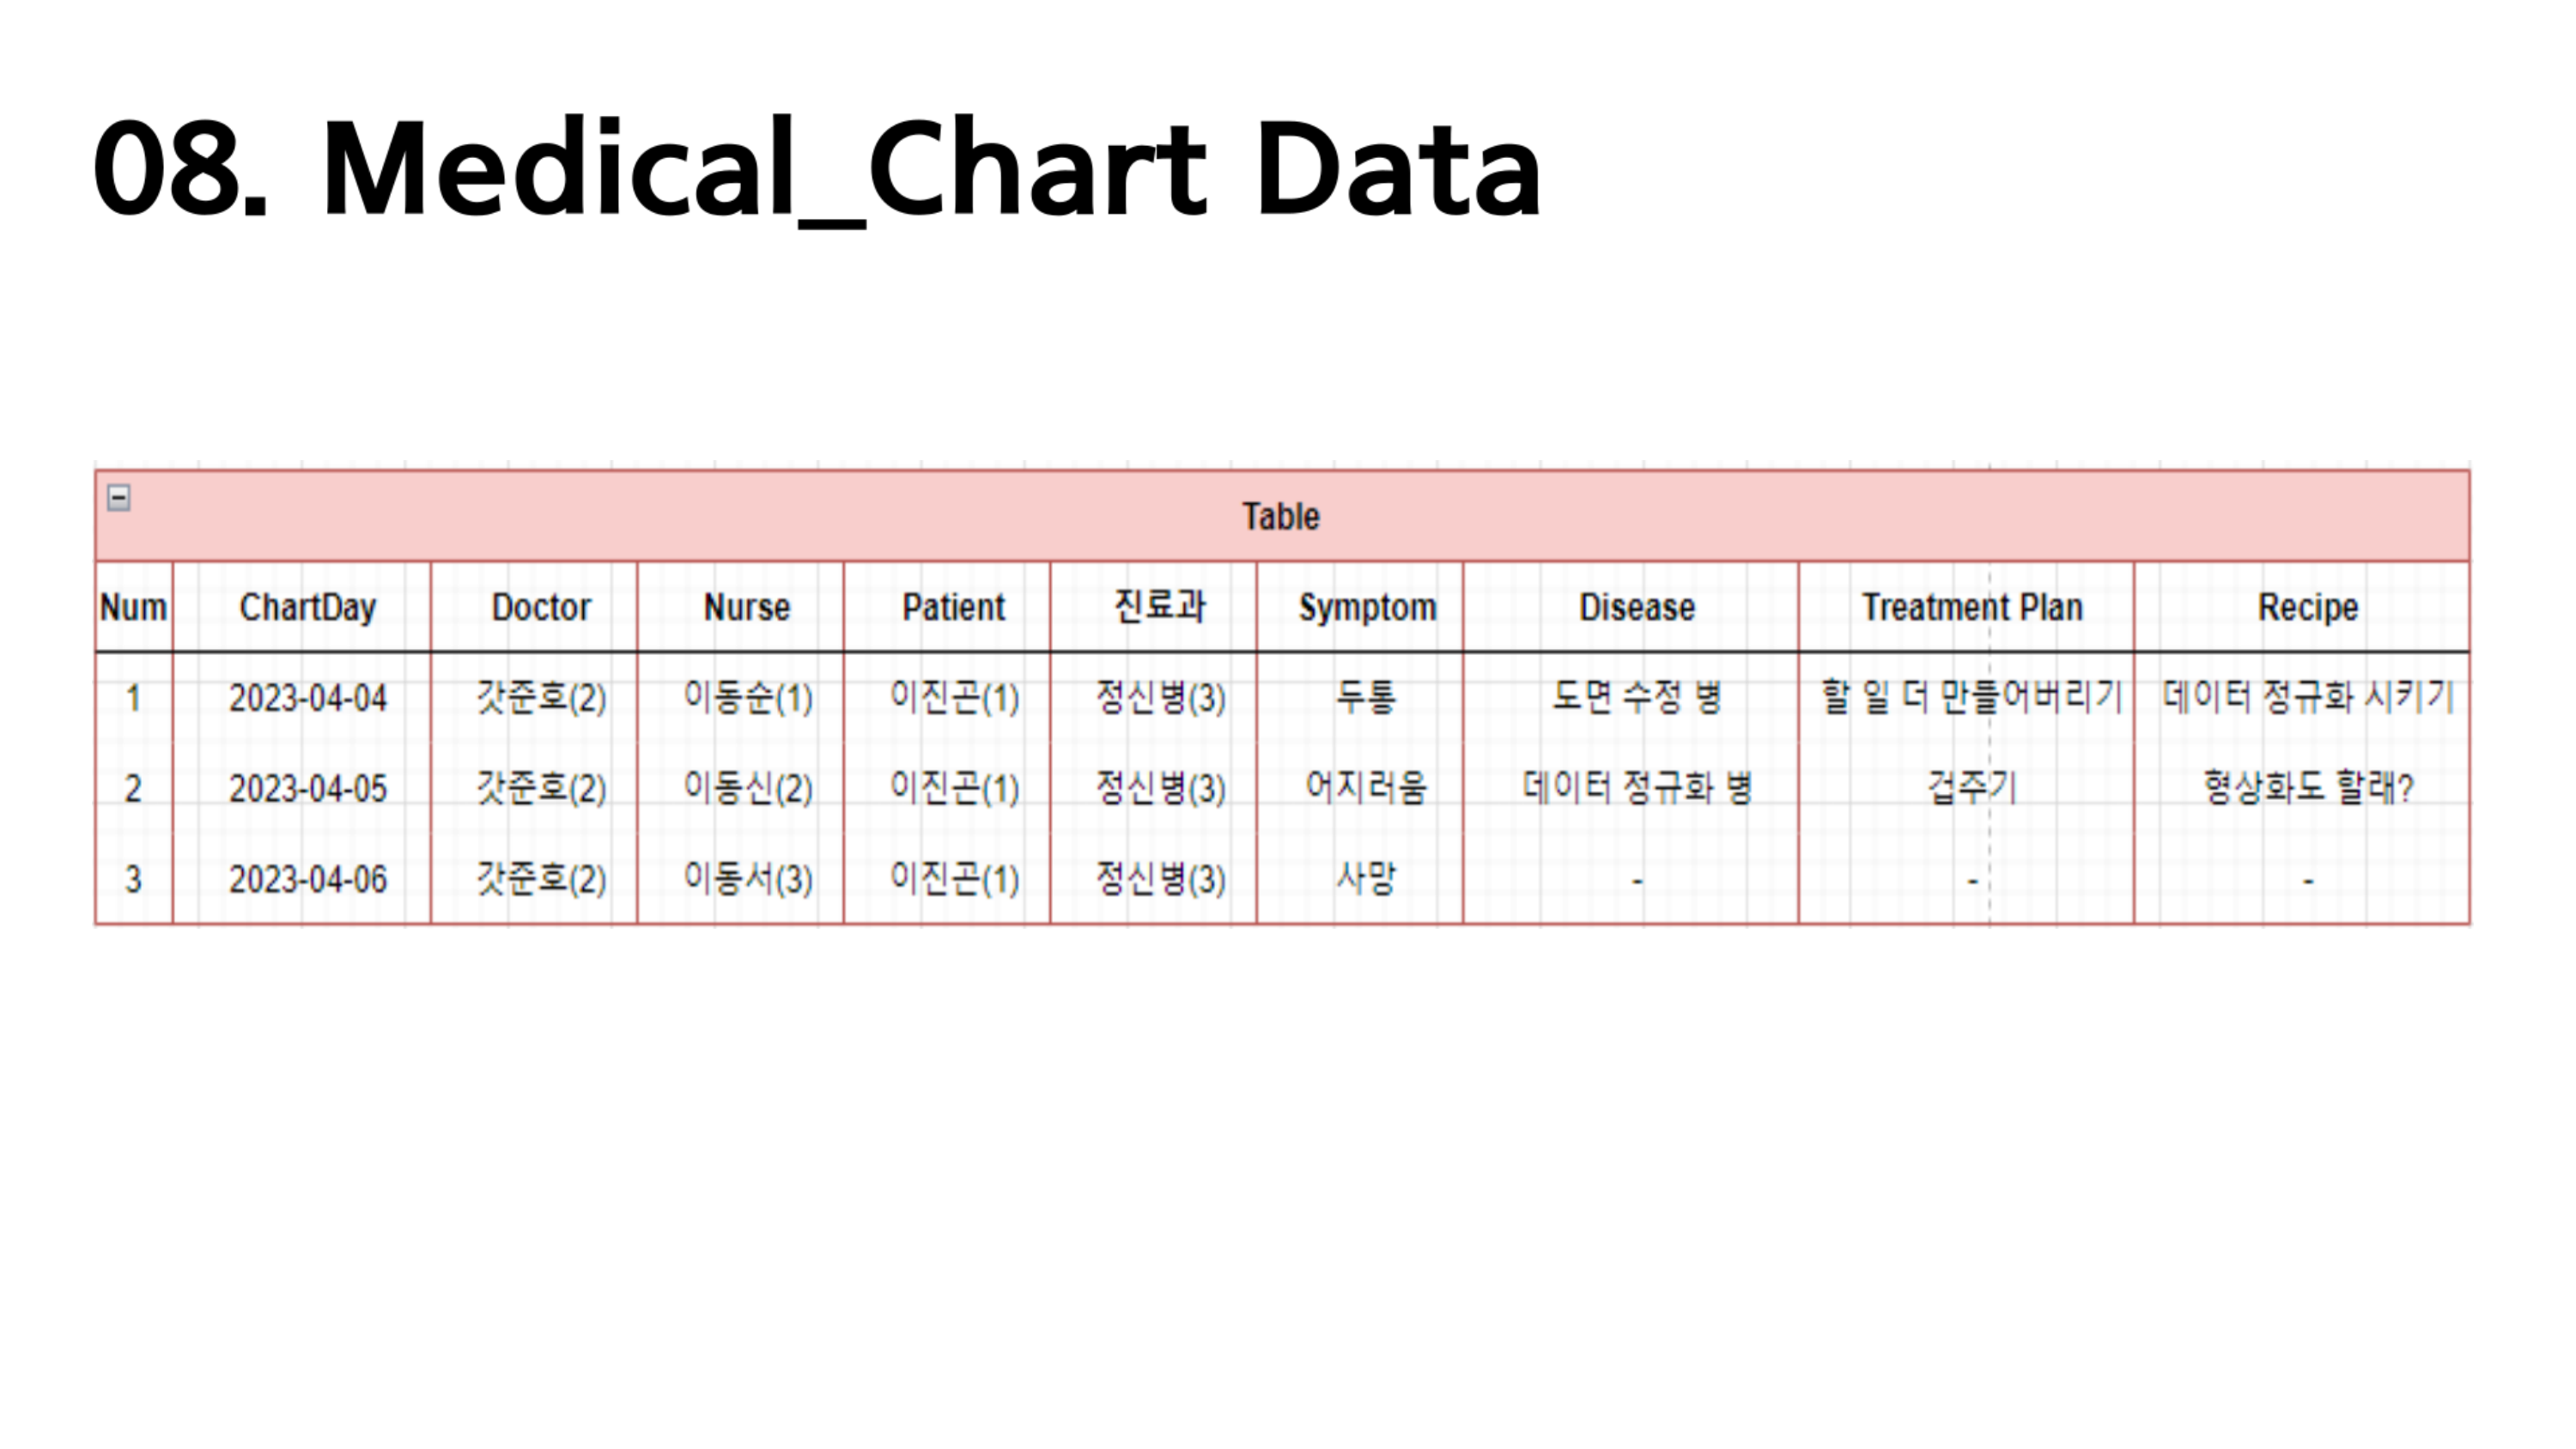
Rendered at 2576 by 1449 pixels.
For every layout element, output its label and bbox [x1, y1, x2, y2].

text_box [91, 460, 2474, 929]
picture [71, 57, 1619, 292]
